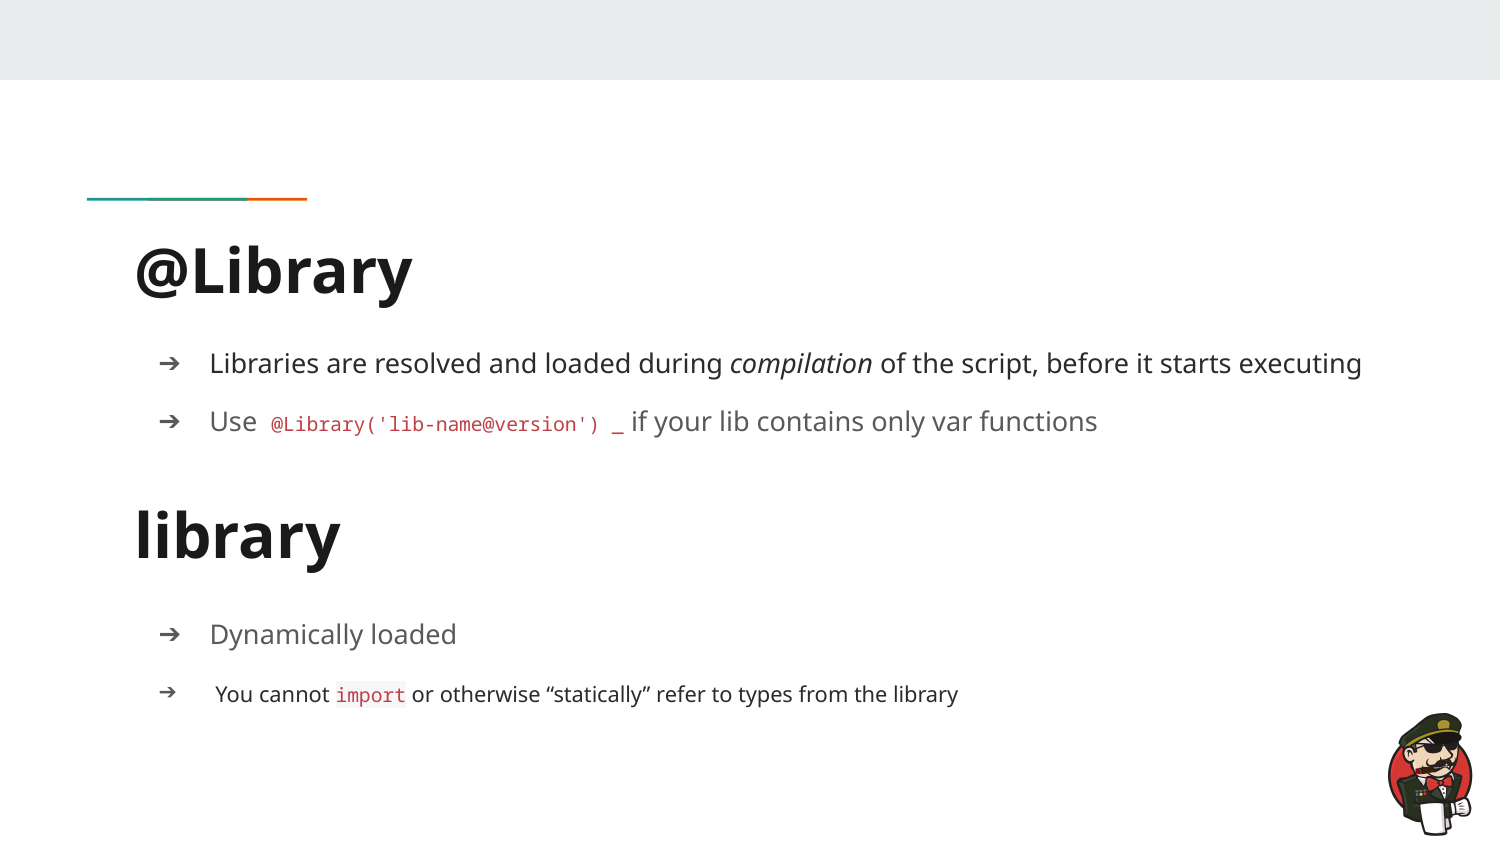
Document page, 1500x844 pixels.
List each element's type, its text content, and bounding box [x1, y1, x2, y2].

picture [1388, 713, 1500, 844]
title library [119, 480, 1381, 569]
list Dynamically loaded You cannot import or otherwise “statically” refer to types from the library [119, 597, 1381, 783]
list Libraries are resolved and loaded during compilation of the script, before it starts executing Use @Library('lib-name@version') _ if your lib contains only var functions [119, 326, 1381, 459]
title @Library [119, 216, 1381, 305]
